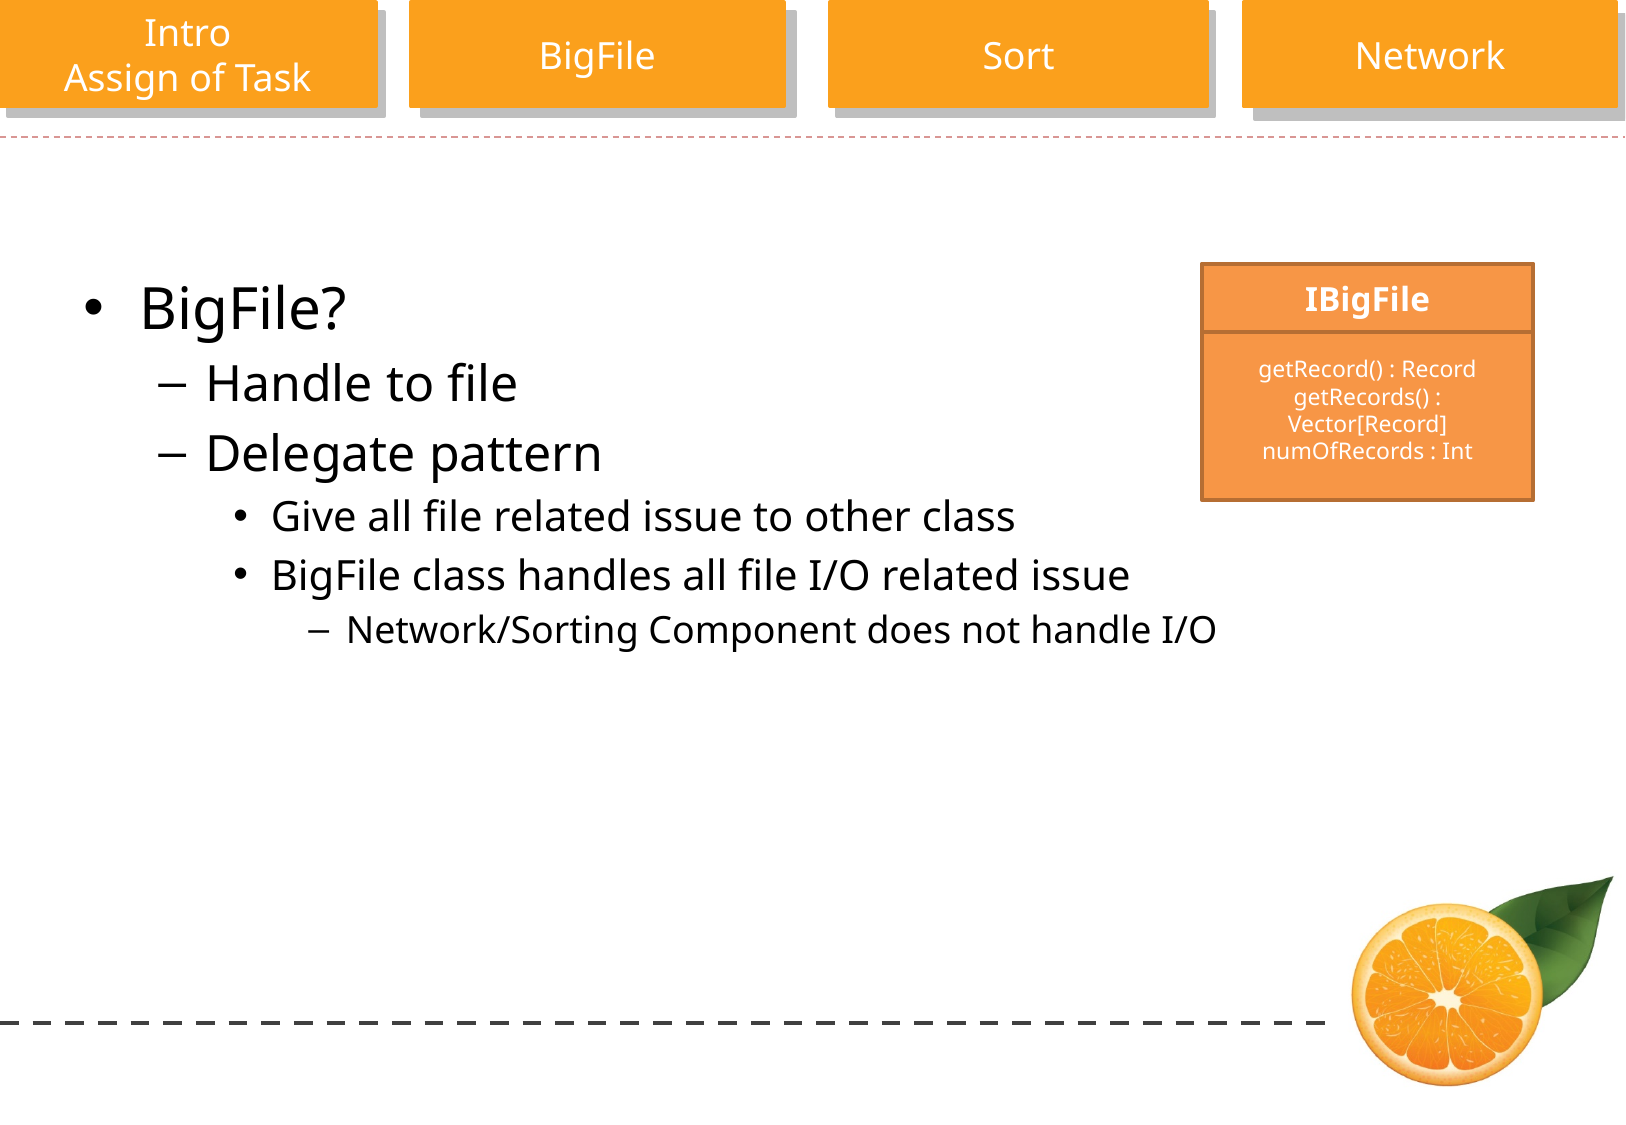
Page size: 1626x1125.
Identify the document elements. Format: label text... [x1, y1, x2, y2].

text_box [1202, 263, 1534, 501]
picture [1337, 845, 1625, 1120]
list BigFile? Handle to file Delegate pattern Give all file related issue to other class BigFile class handles all file I/O related issue Network/Sorting Component does not handle I/O [68, 264, 1272, 1007]
